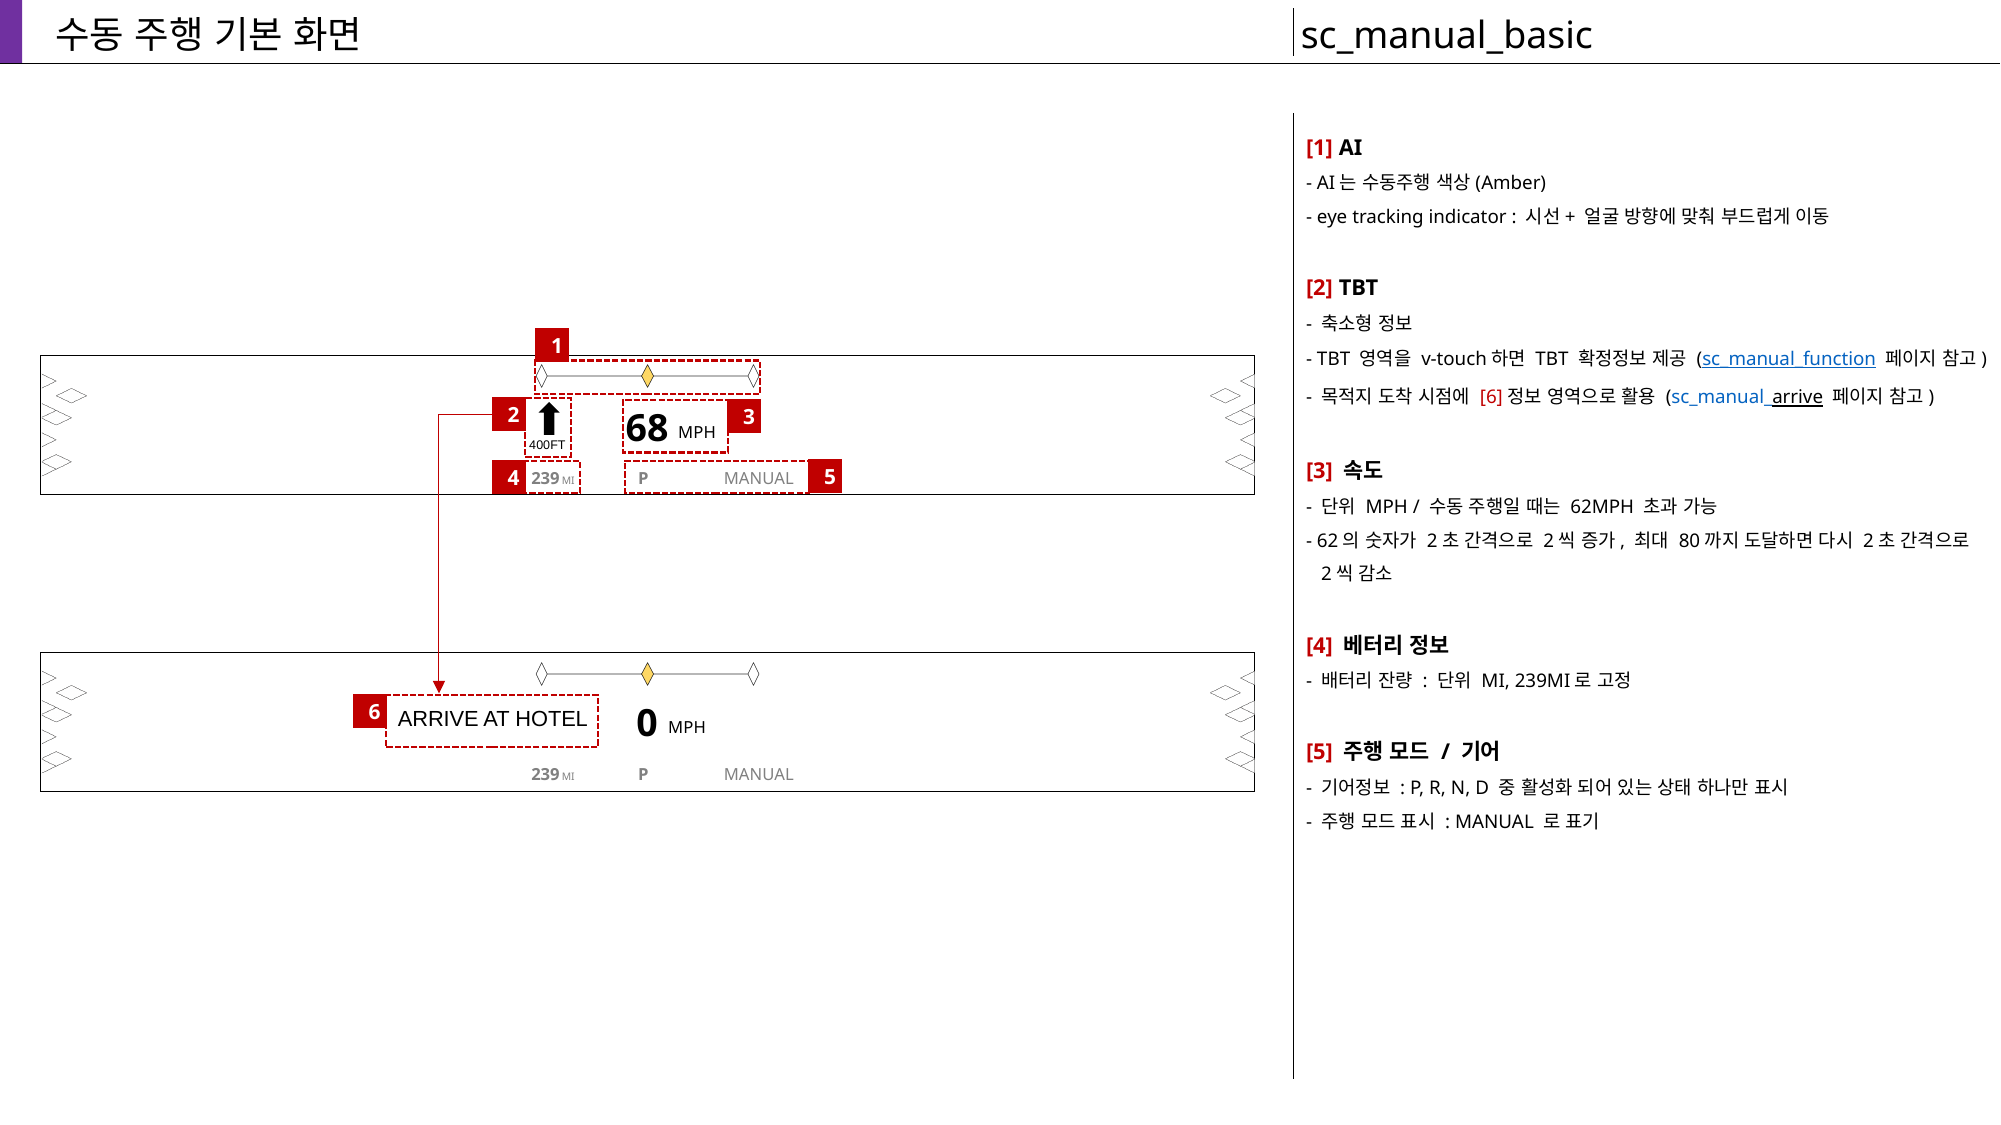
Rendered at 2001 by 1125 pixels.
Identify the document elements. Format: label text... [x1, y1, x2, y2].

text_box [0, 0, 2000, 64]
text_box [515, 396, 810, 497]
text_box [439, 414, 493, 694]
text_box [535, 364, 760, 389]
text_box 1 [535, 328, 569, 355]
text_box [535, 661, 760, 686]
text_box [1] AI - AI는 수동주행 색상(Amber) - eye tracking indicator : 시선+ 얼굴 방향에 맞춰 부드럽게 이동 [2] TBT - 축소형 정보 - TBT 영역을 v-touch하면 TBT 확정정보 제공 (sc_manual_function 페이지 참고) - 목적지 도착 시점에 [6]정보 영역으로 활용 (sc_manual_arrive 페이지 참고) [3] 속도 - 단위 MPH / 수동 주행일 때는 62MPH 초과 가능 - 62의 숫자가 2초 간격으로 2씩 증가, 최대 80까지 도달하면 다시 2초 간격으로 2씩 감소 [4] 베터리 정보 - 배터리 잔량 : 단위 MI, 239MI로 고정 [5] 주행 모드 / 기어 - 기어정보 : P, R, N, D 중 활성화 되어 있는 상태 하나만 표시 - 주행 모드 표시 : MANUAL 로 표기 [1294, 112, 2000, 930]
picture [40, 652, 1255, 792]
picture [40, 354, 1255, 495]
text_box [621, 691, 722, 753]
